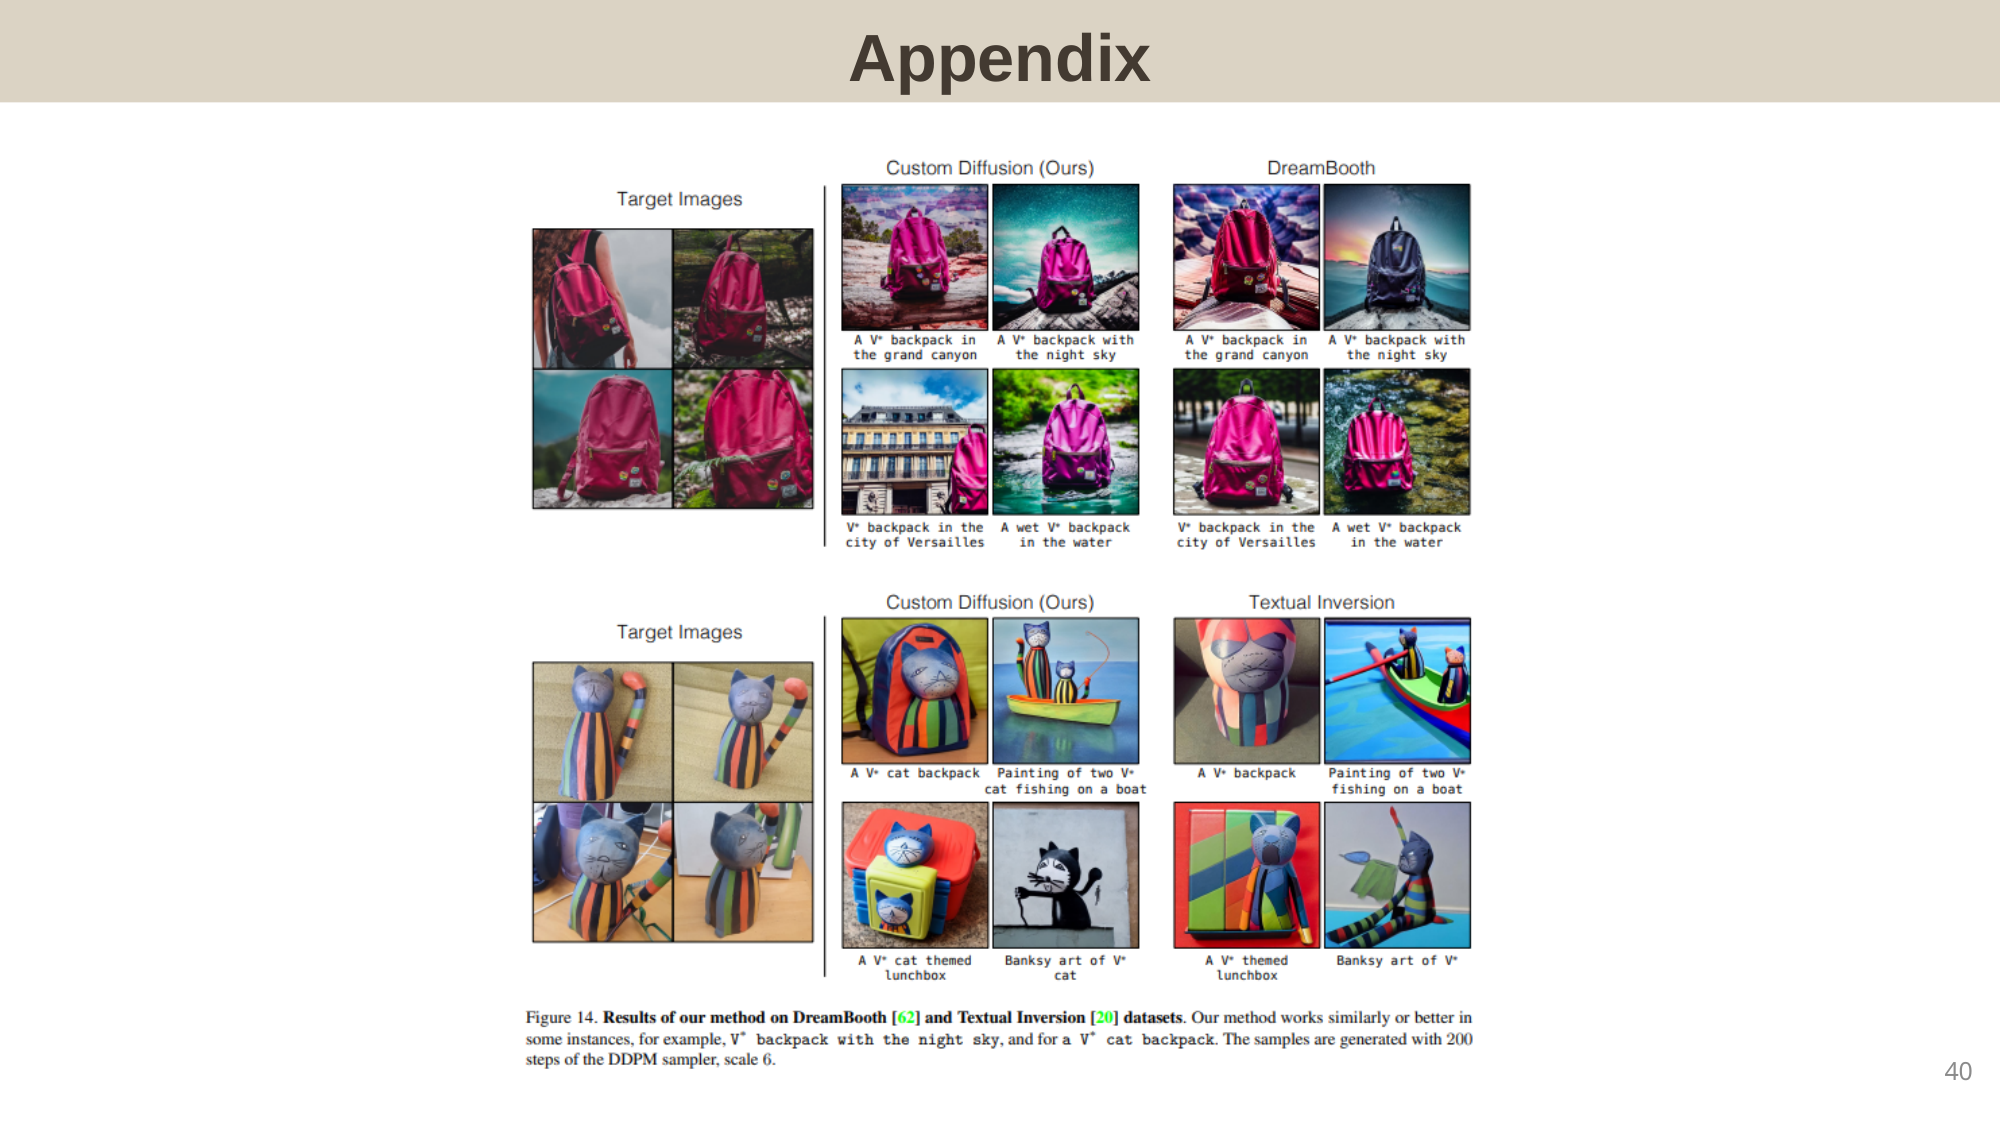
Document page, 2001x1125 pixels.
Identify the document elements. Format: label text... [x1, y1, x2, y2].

slide_number 40 [1538, 1042, 1989, 1103]
picture [521, 157, 1478, 1073]
text_box Appendix [0, 0, 2000, 103]
